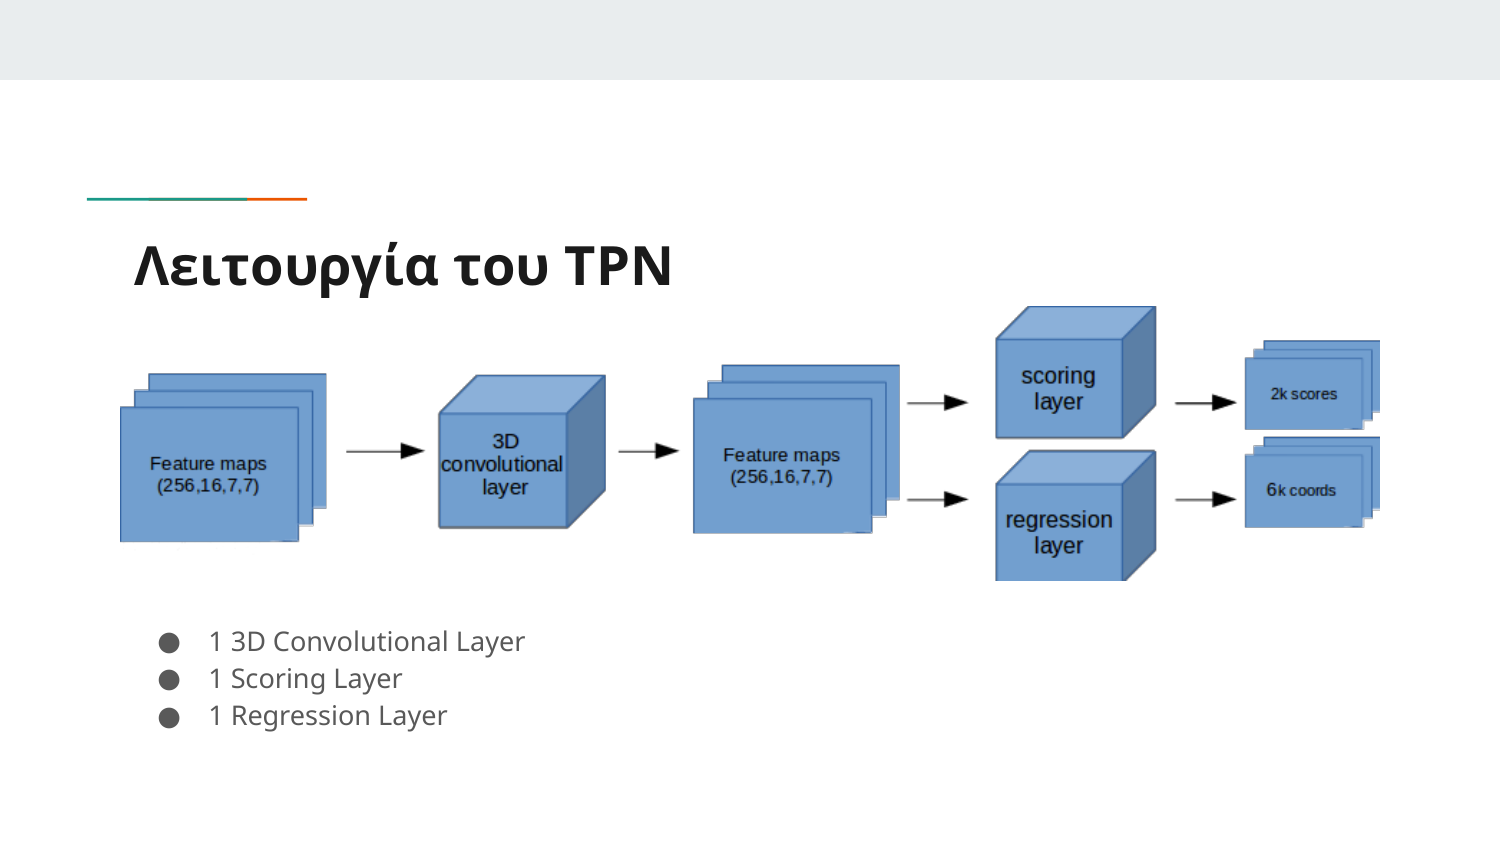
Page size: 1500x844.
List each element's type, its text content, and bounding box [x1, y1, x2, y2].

picture [120, 306, 1380, 581]
title Λειτουργία του TPN [119, 216, 905, 306]
list 1 3D Convolutional Layer 1 Scoring Layer 1 Regression Layer [118, 604, 660, 763]
